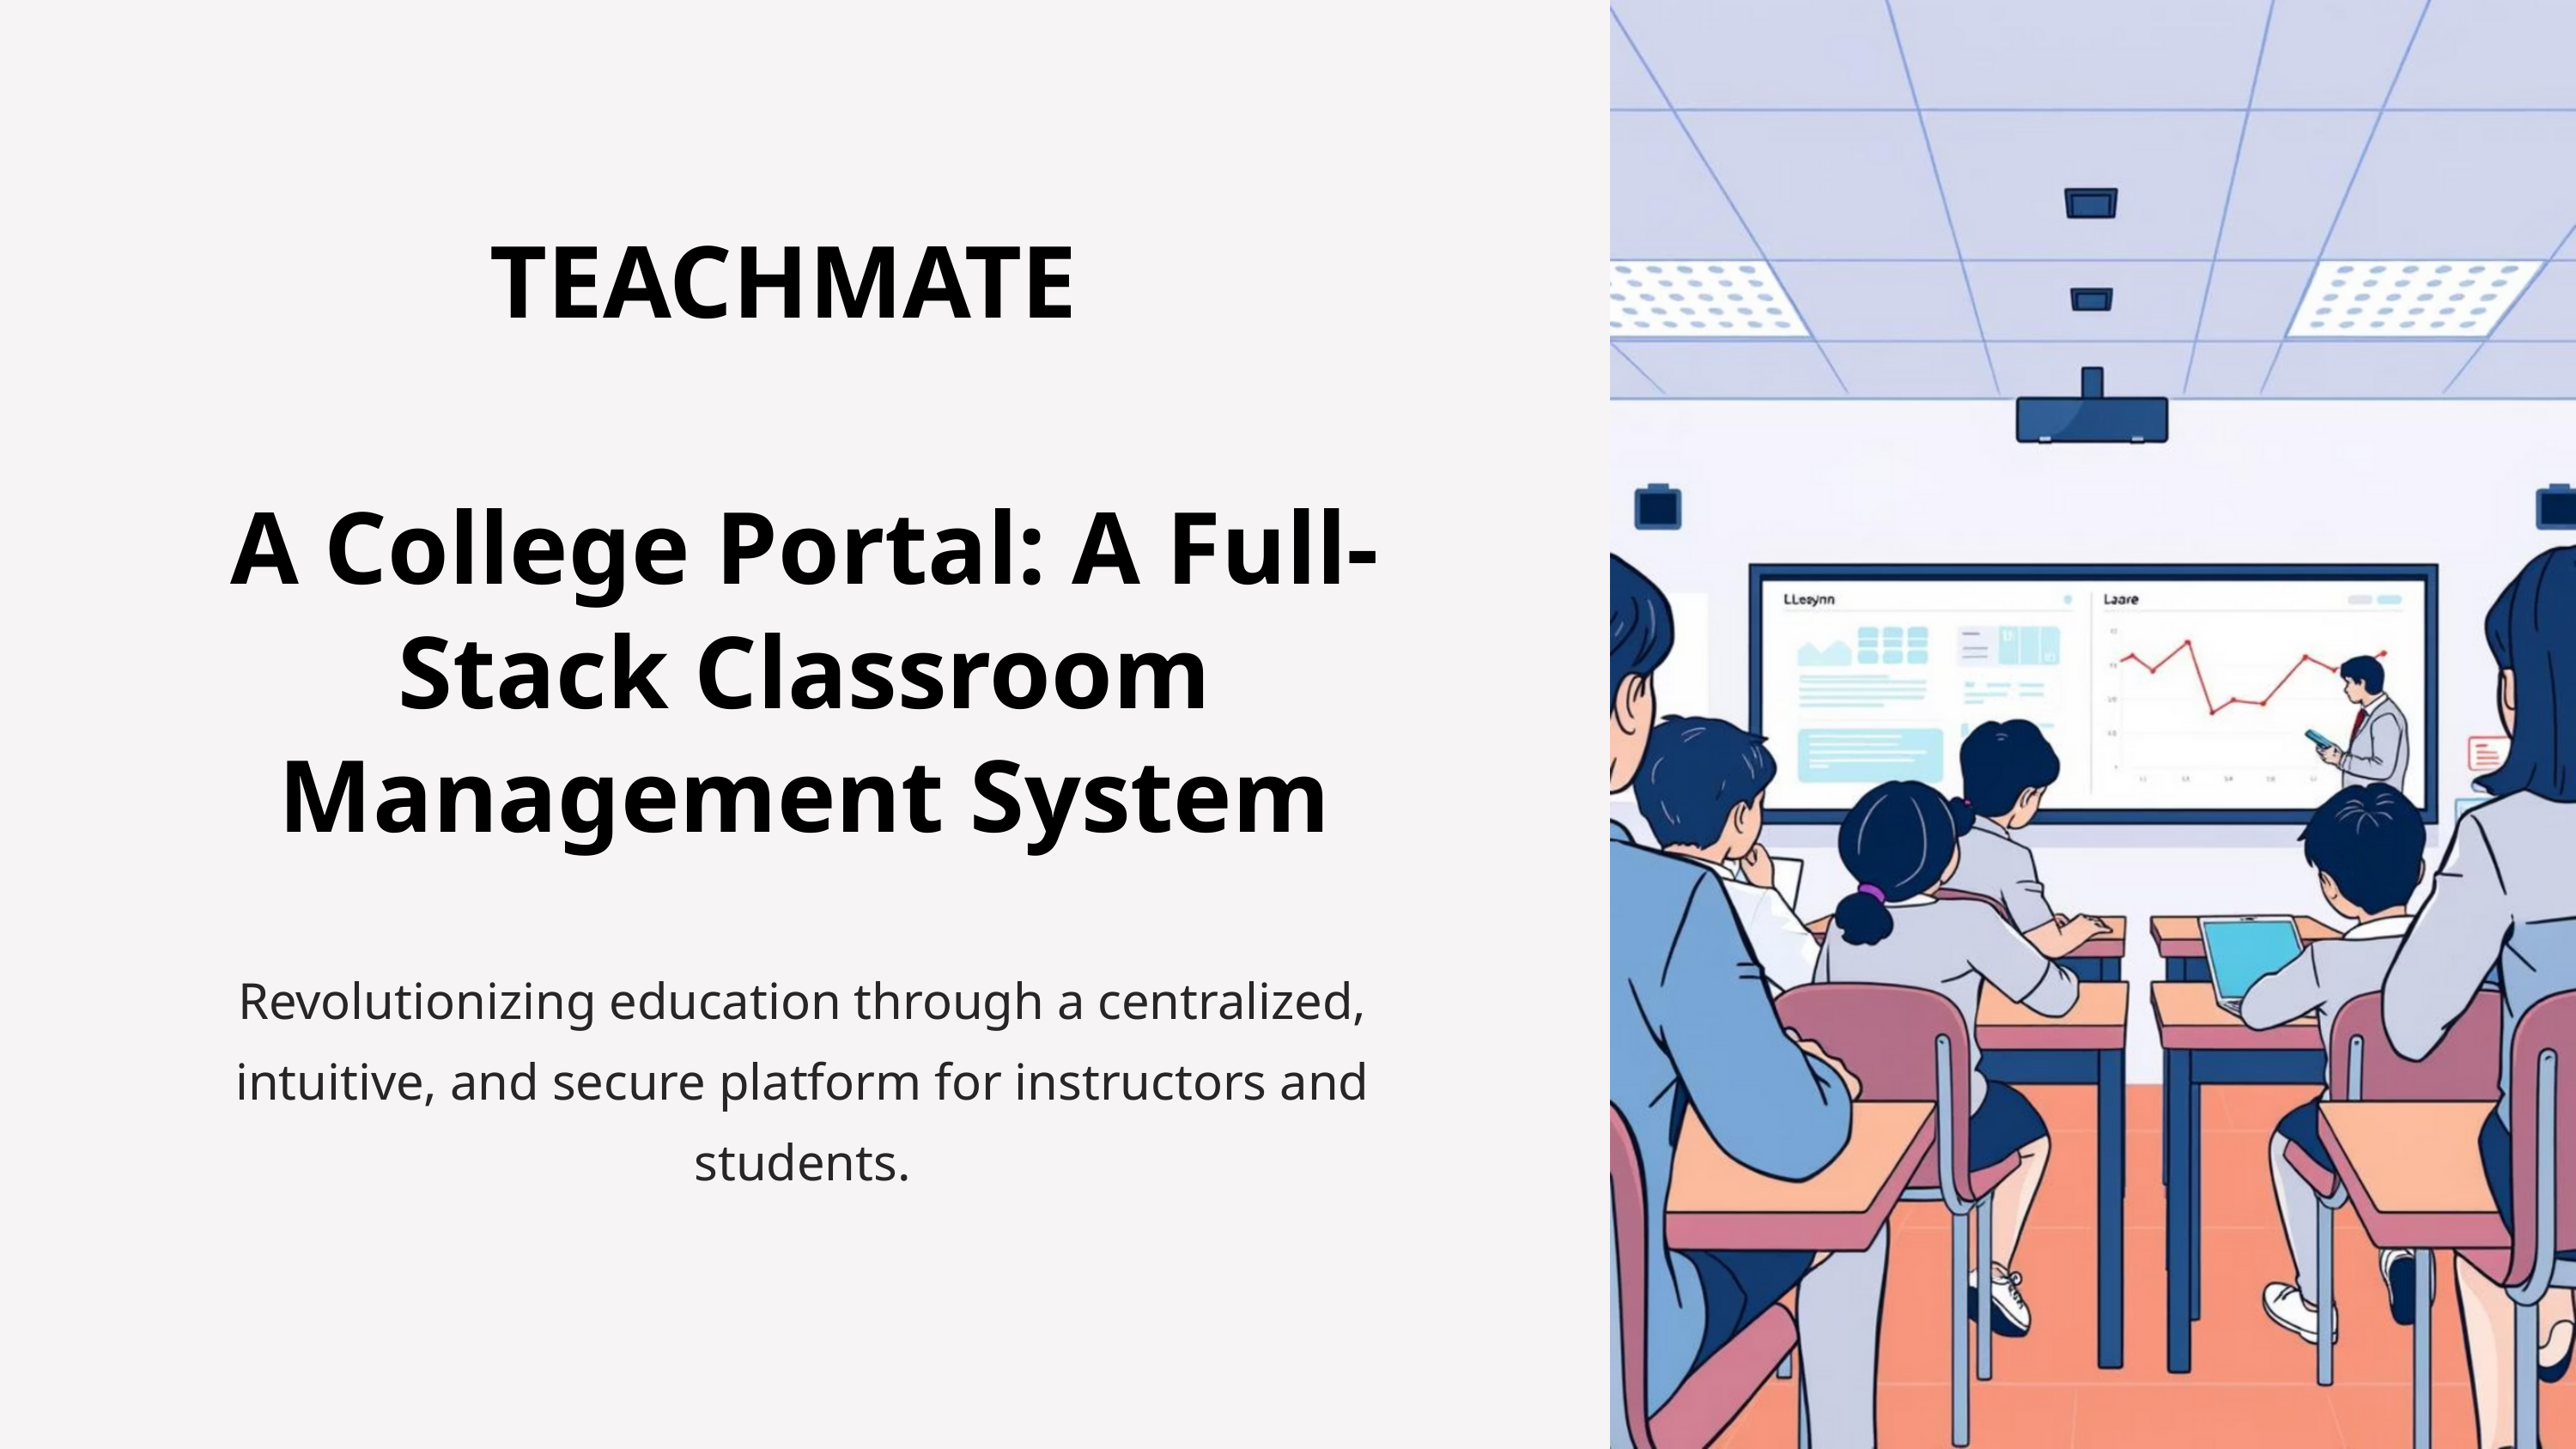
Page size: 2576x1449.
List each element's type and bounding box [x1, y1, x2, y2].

text_box [1609, 0, 2576, 1449]
text_box [0, 0, 1607, 1449]
